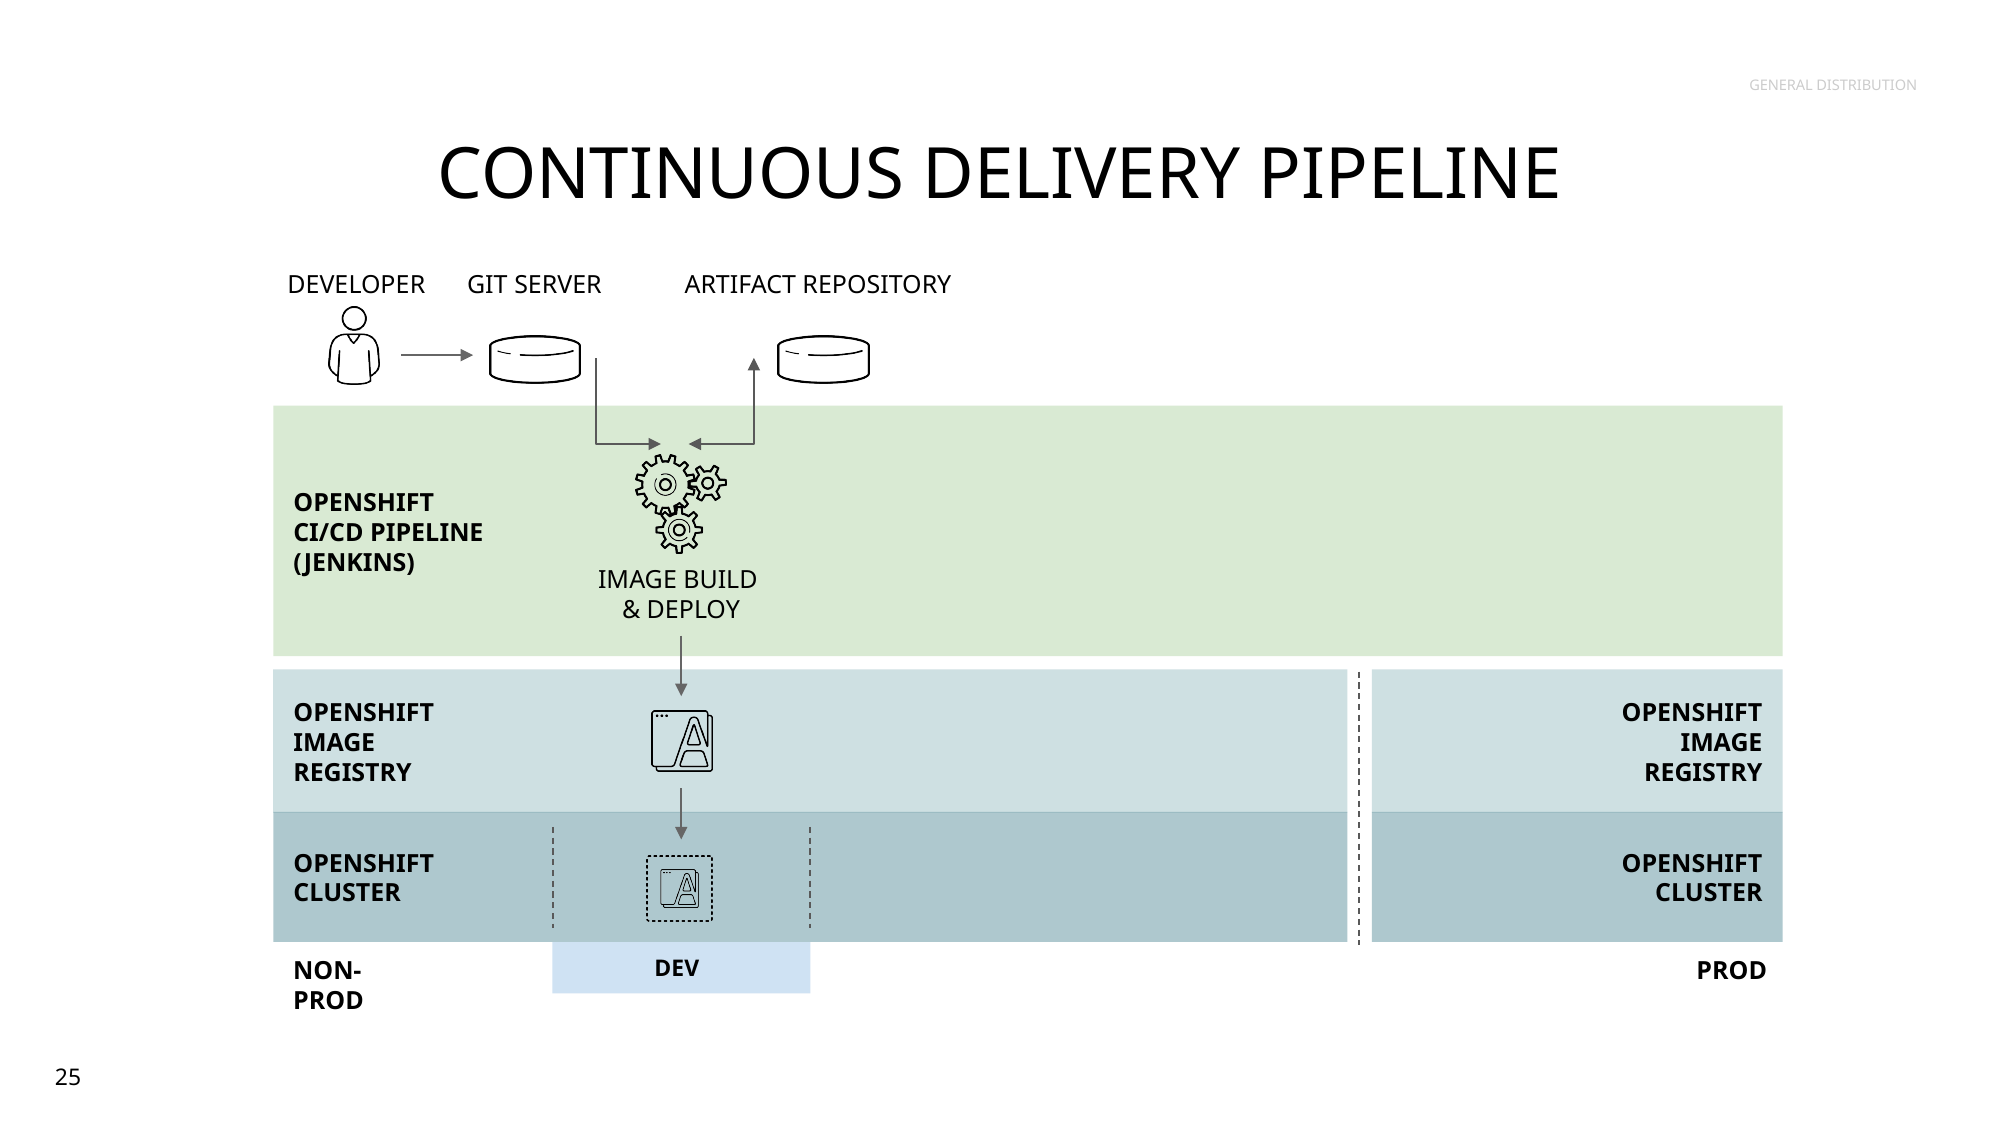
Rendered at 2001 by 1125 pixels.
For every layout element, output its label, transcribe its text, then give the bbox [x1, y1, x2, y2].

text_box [677, 368, 765, 434]
text_box OPENSHIFT CI/CD PIPELINE (JENKINS) [273, 405, 1783, 657]
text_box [585, 368, 672, 434]
picture [651, 710, 713, 772]
text_box DEVELOPER [244, 247, 422, 320]
text_box OPENSHIFT IMAGE REGISTRY [1371, 669, 1783, 811]
text_box OPENSHIFT CLUSTER [1371, 811, 1783, 942]
text_box NON-PROD [273, 934, 450, 996]
text_box [552, 942, 596, 994]
text_box GIT SERVER [422, 247, 647, 320]
picture [635, 454, 728, 554]
slide_number ‹#› [22, 1035, 102, 1122]
picture [777, 334, 870, 384]
text_box PROD [1610, 934, 1788, 996]
picture [489, 334, 582, 384]
text_box IMAGE BUILD & DEPLOY [545, 543, 818, 616]
text_box OPENSHIFT IMAGE REGISTRY [273, 669, 1348, 811]
text_box DEV [596, 933, 757, 994]
picture [328, 306, 380, 385]
picture [645, 855, 714, 923]
text_box ARTIFACT REPOSITORY [656, 247, 981, 320]
text_box OPENSHIFT CLUSTER [273, 811, 1348, 942]
title CONTINUOUS DELIVERY PIPELINE [180, 0, 1820, 233]
text_box [757, 942, 811, 994]
